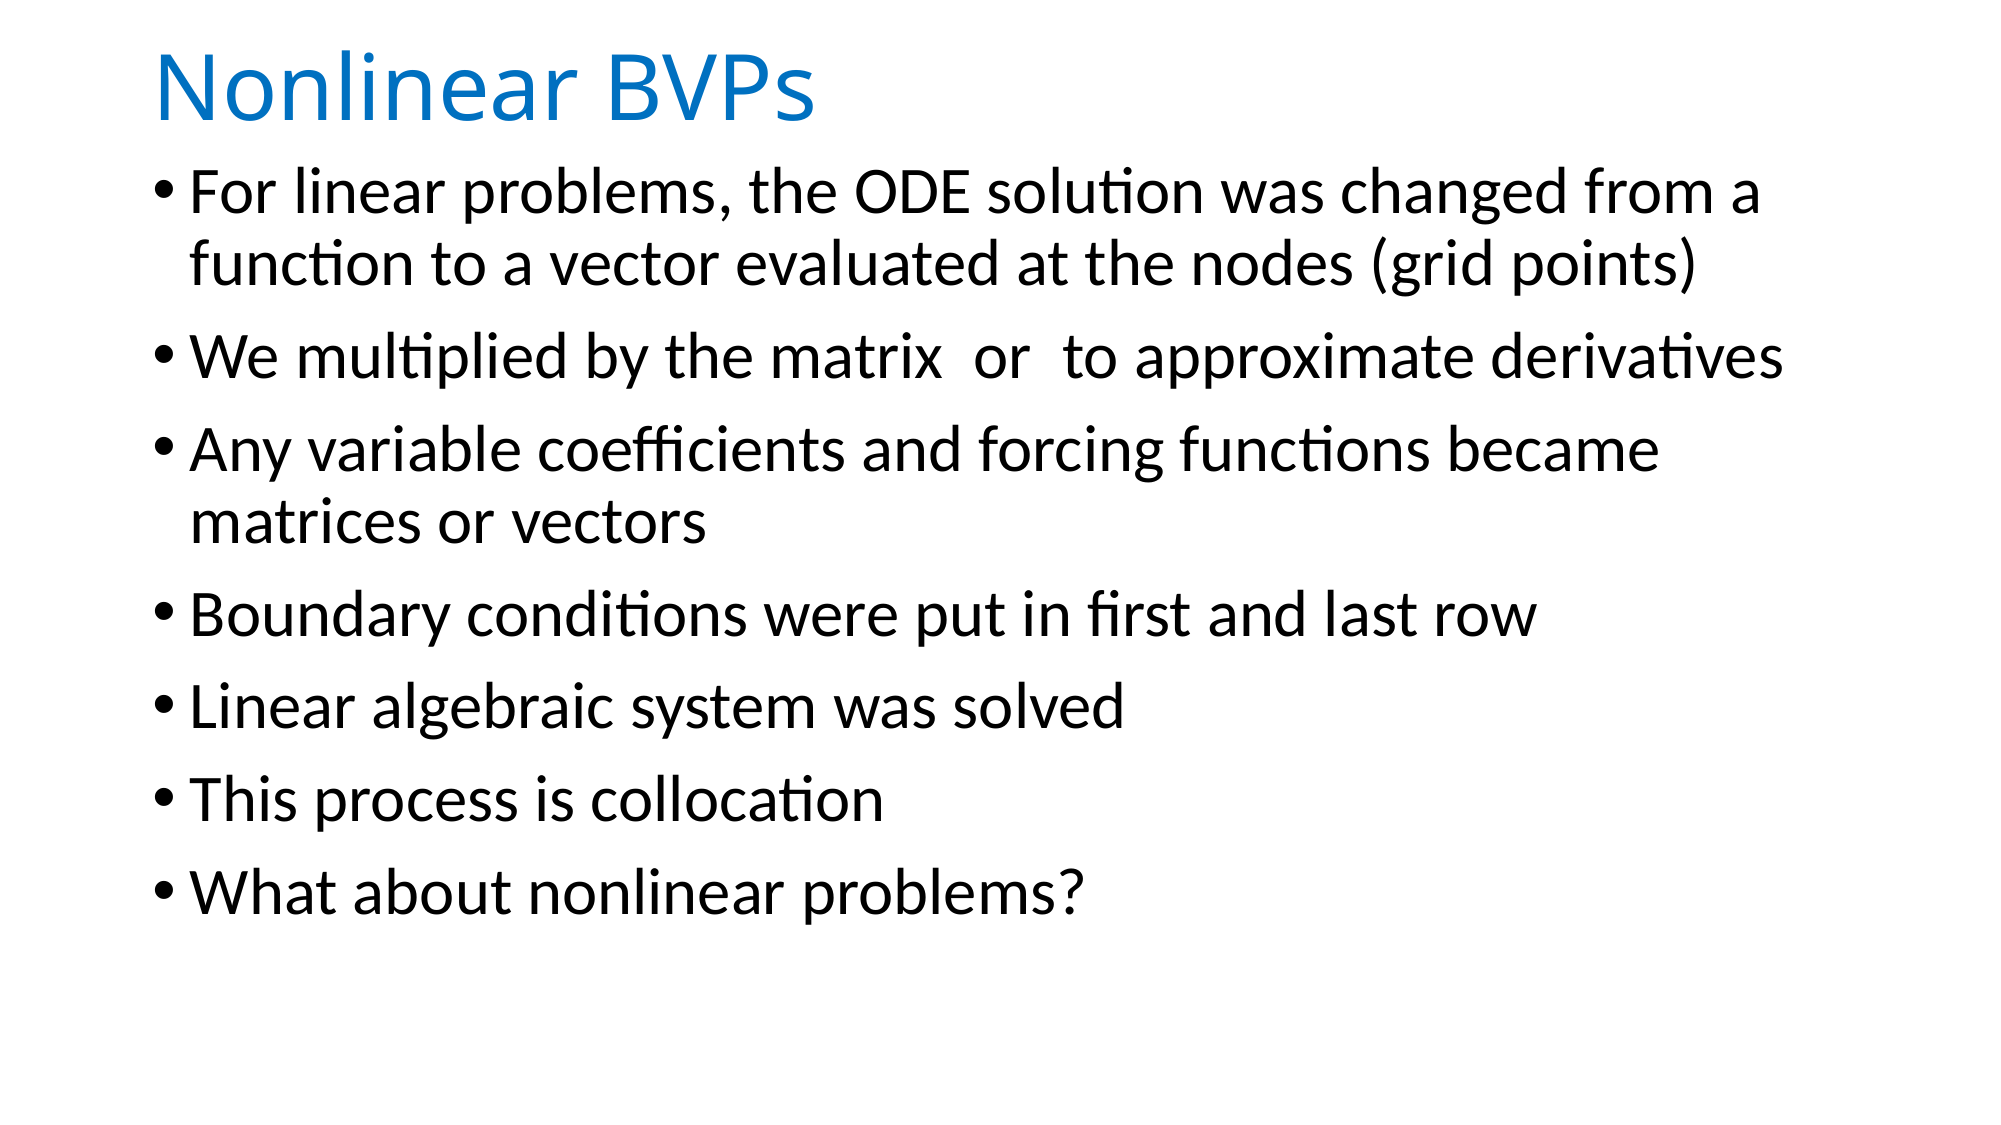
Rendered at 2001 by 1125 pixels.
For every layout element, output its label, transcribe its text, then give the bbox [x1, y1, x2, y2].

title Nonlinear BVPs [137, 32, 1863, 149]
